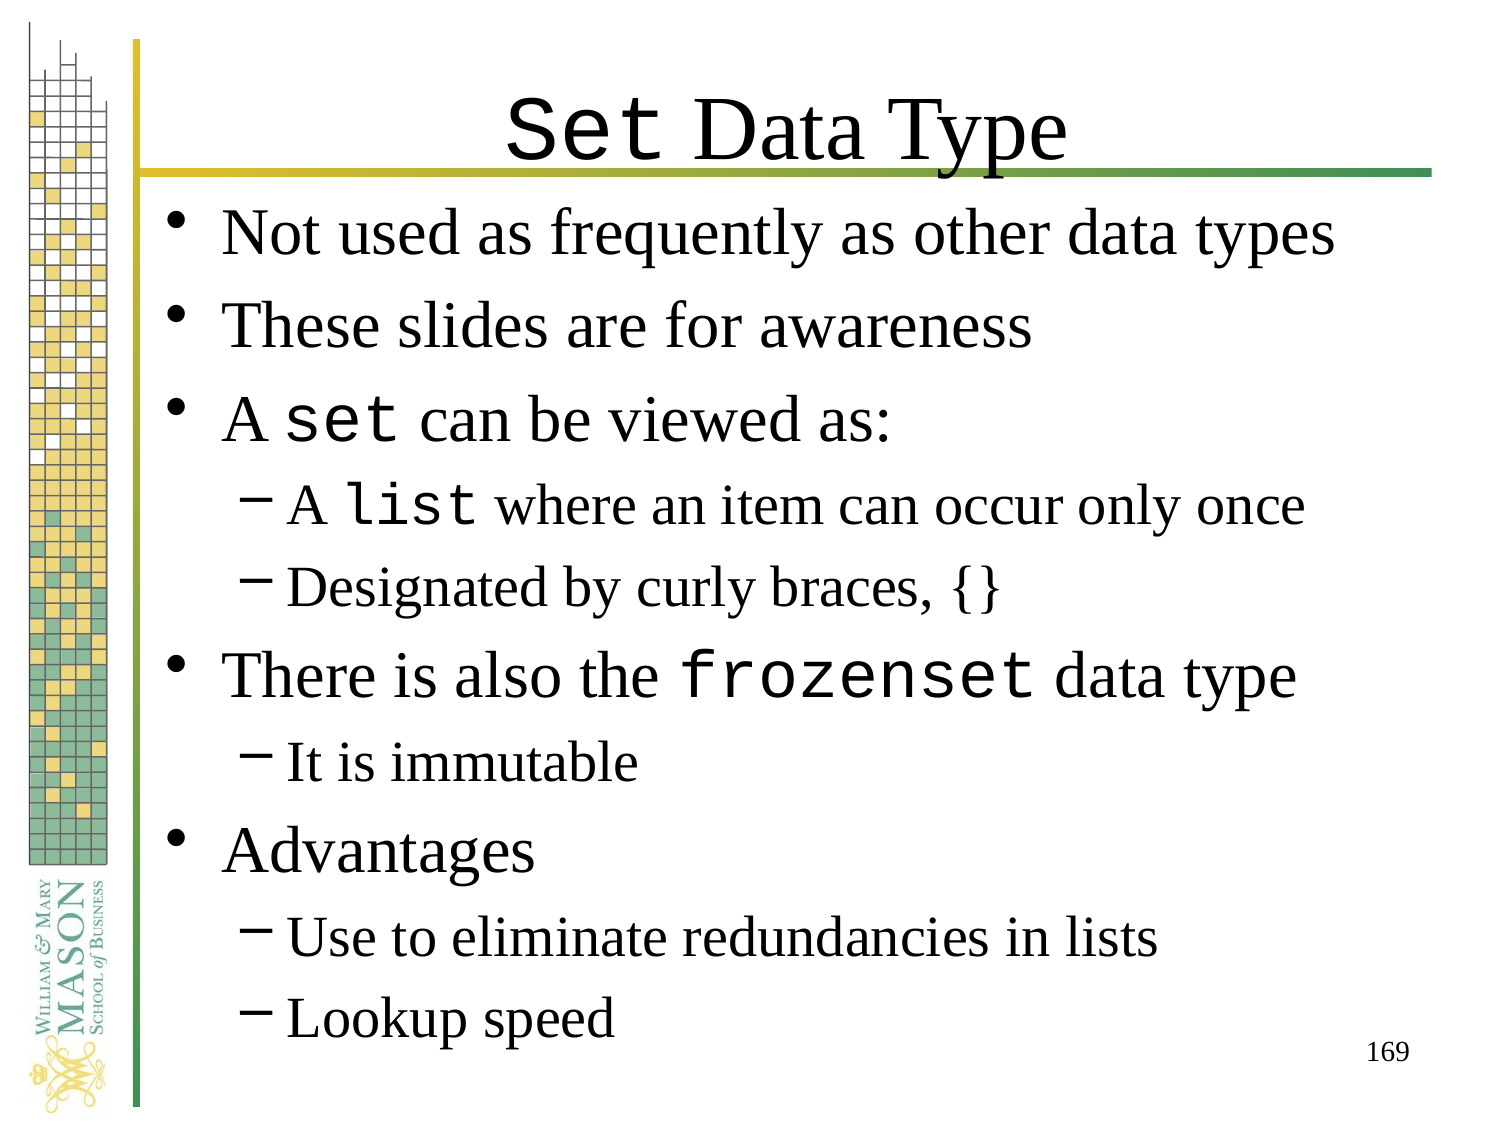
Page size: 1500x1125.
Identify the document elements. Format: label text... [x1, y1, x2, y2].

table_cell Greater than [29, 879, 107, 1113]
list Not used as frequently as other data types These slides are for awareness A set can be viewed as: A list where an item can occur only once Designated by curly braces, {} There is also the frozenset data type It is immutable Advantages Use to eliminate redundancies in lists Lookup speed [150, 180, 1425, 1005]
title Set Data Type [150, 45, 1425, 180]
slide_number 169 [1048, 1024, 1426, 1103]
